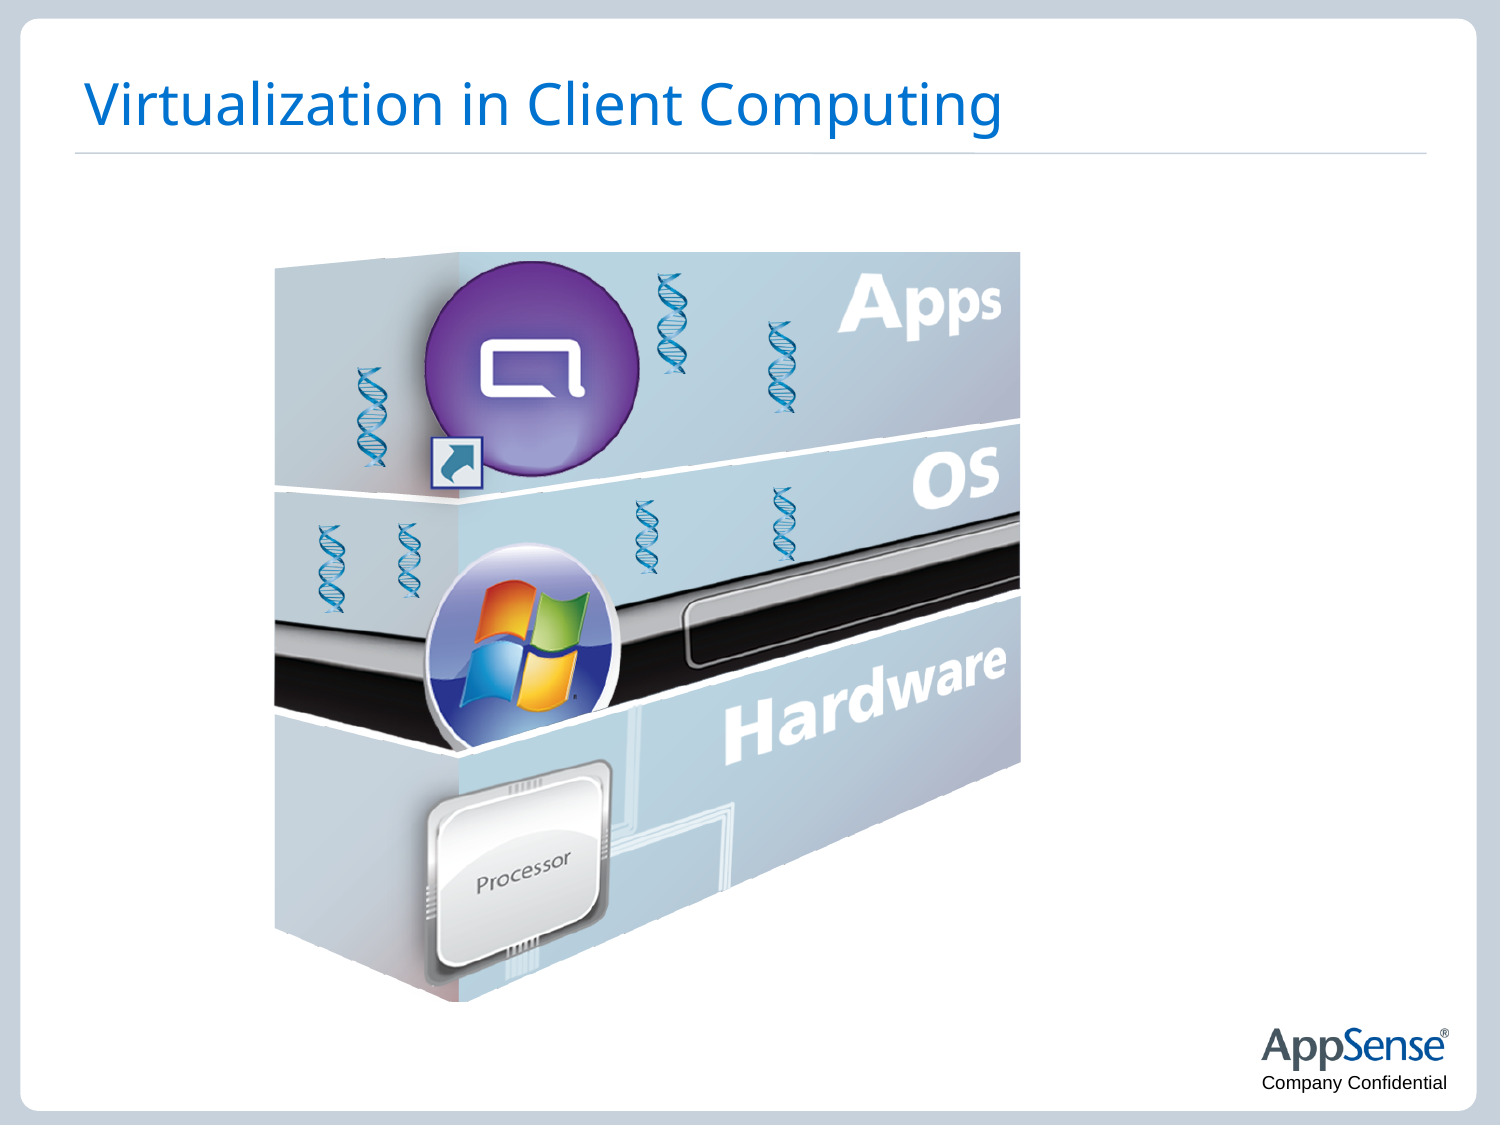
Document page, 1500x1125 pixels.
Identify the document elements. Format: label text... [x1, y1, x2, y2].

picture [272, 244, 1021, 1002]
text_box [353, 273, 798, 467]
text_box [315, 486, 798, 614]
text_box Virtualization in Client Computing [69, 59, 1420, 152]
picture [1261, 1027, 1449, 1071]
